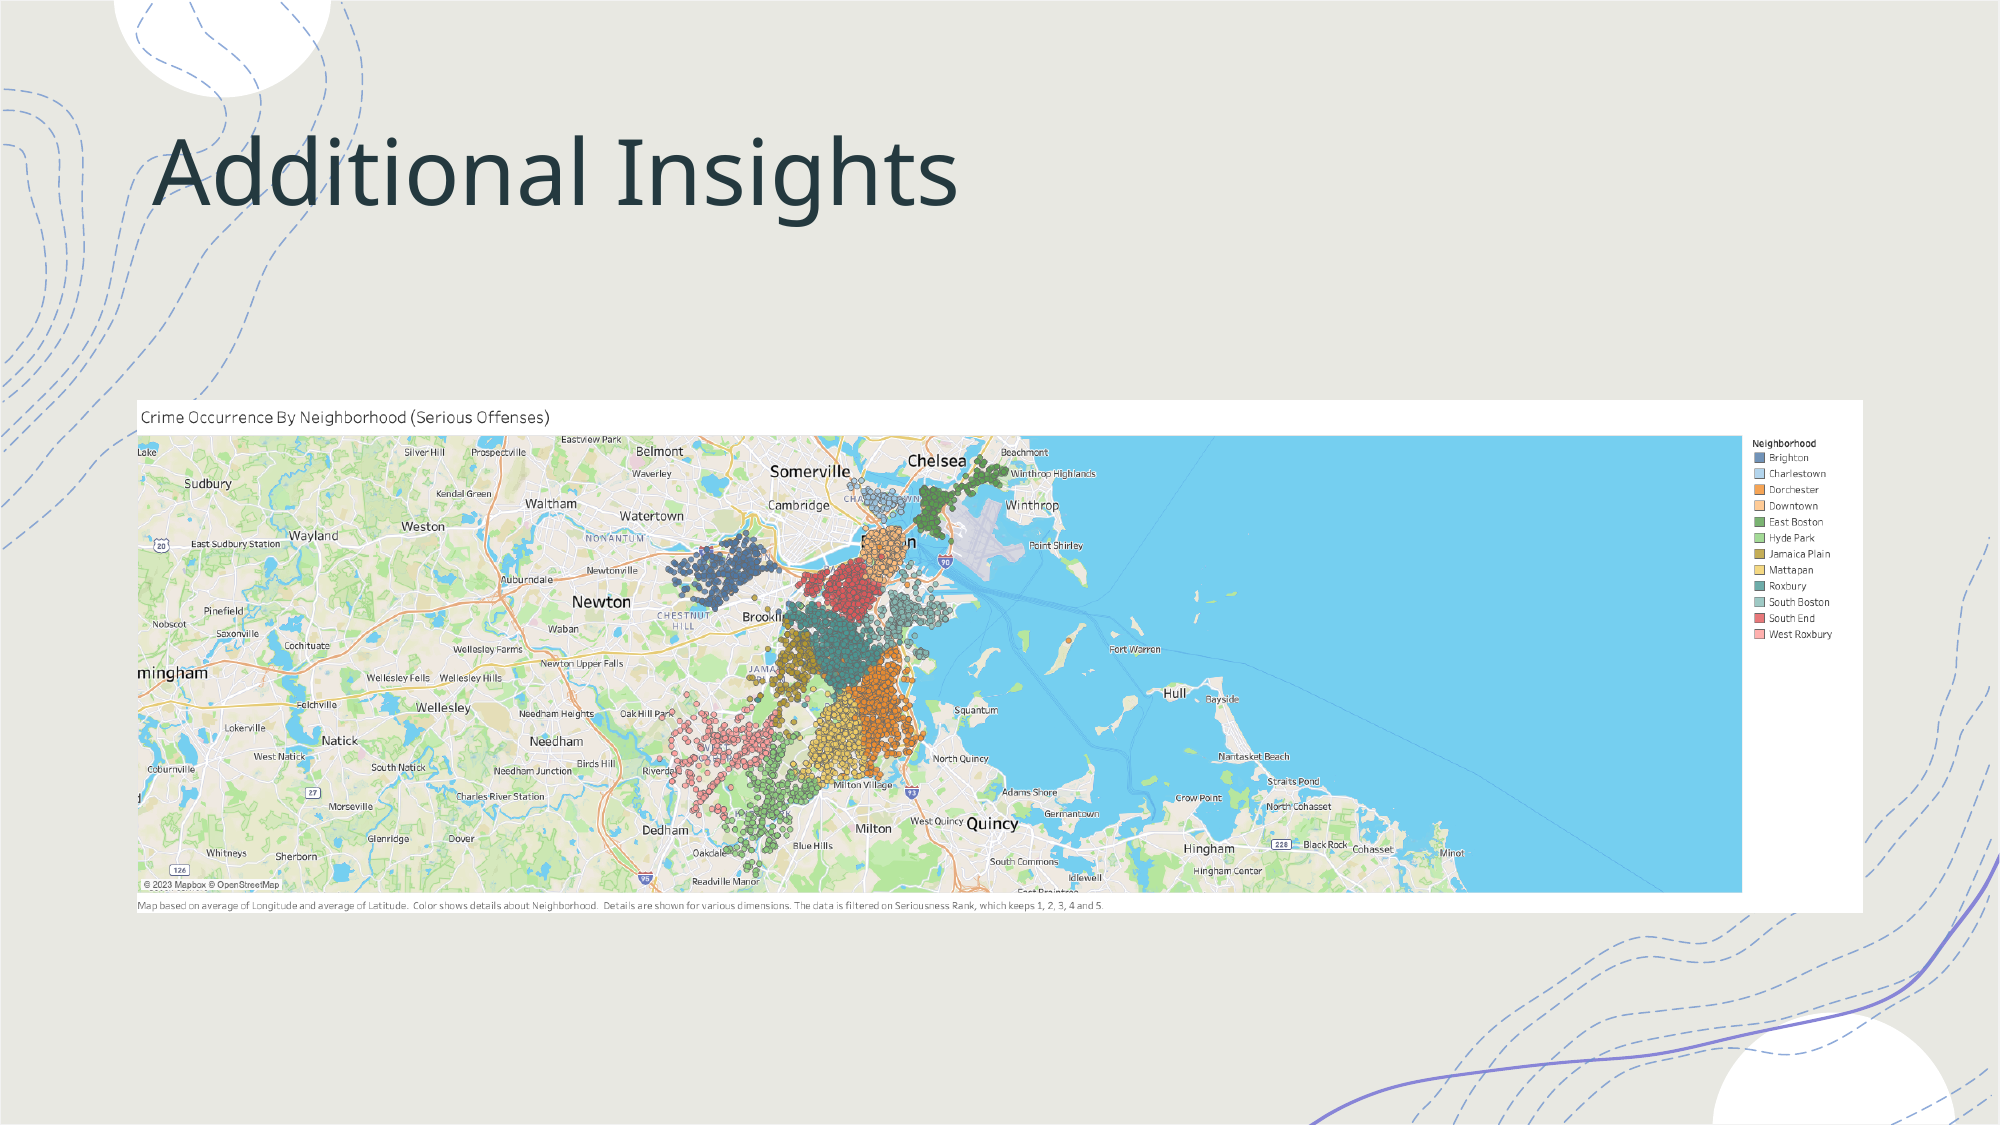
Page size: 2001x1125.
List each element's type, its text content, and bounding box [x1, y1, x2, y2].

title Additional Insights [137, 59, 1863, 278]
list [137, 400, 1863, 913]
